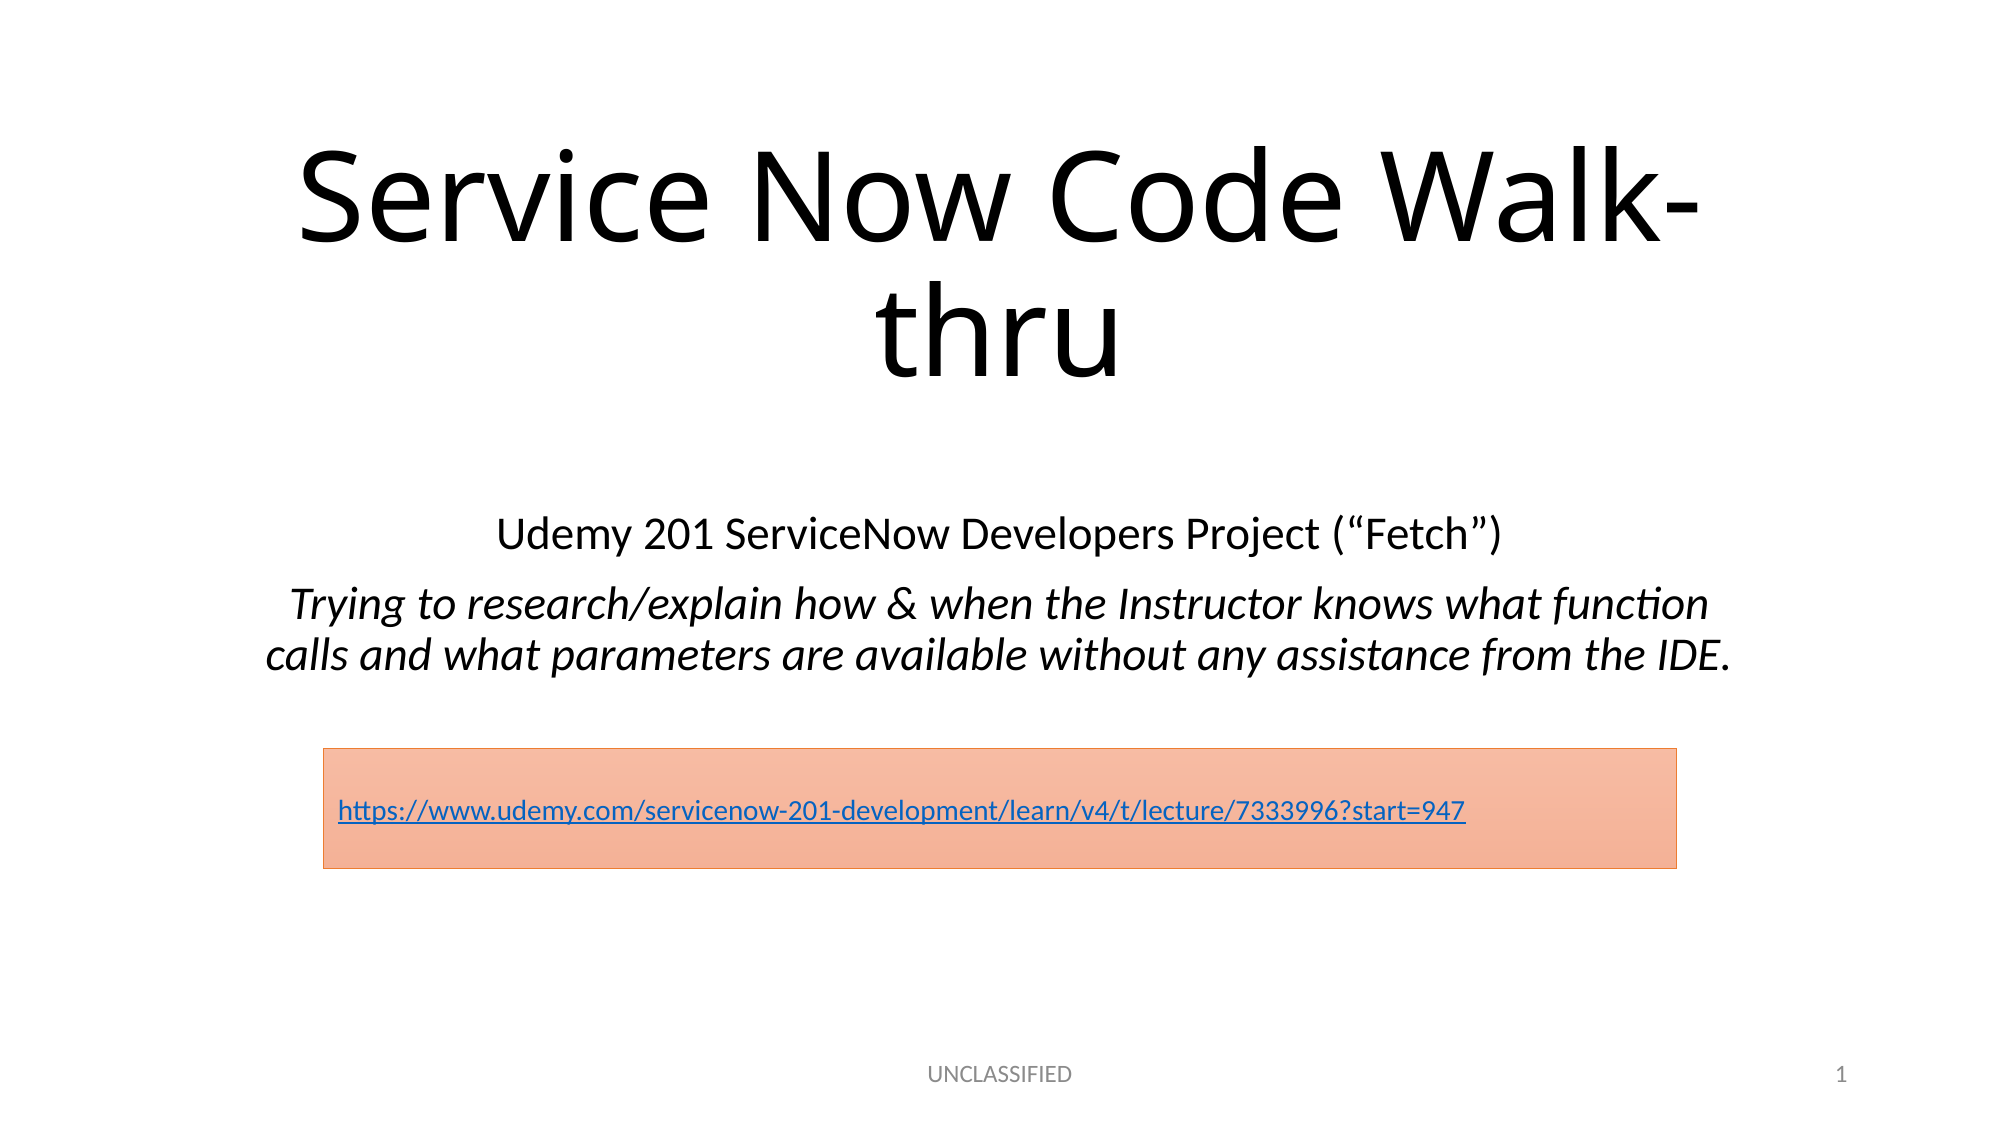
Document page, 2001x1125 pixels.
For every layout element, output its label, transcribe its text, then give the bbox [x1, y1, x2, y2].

subtitle Udemy 201 ServiceNow Developers Project (“Fetch”) Trying to research/explain how & when the Instructor knows what function calls and what parameters are available without any assistance from the IDE. [249, 425, 1750, 698]
footer UNCLASSIFIED [662, 1042, 1338, 1103]
title Service Now Code Walk-thru [249, 19, 1750, 411]
slide_number 1 [1412, 1042, 1863, 1103]
text_box https://www.udemy.com/servicenow-201-development/learn/v4/t/lecture/7333996?start=947 [323, 748, 1677, 869]
